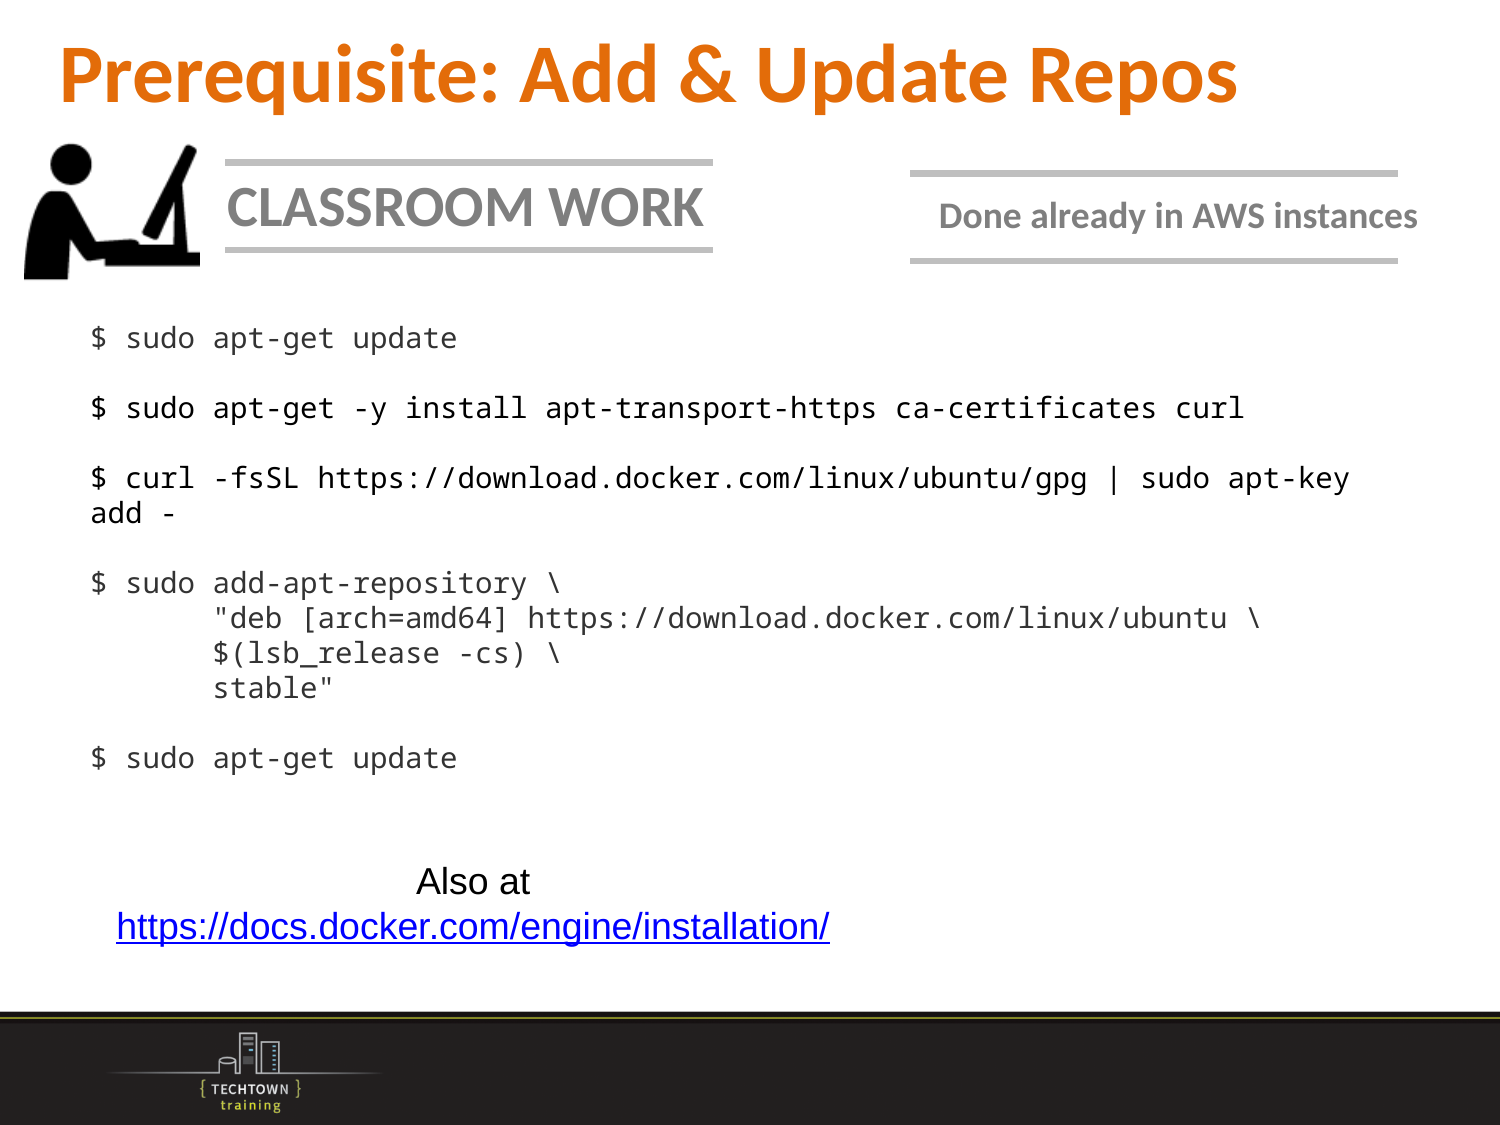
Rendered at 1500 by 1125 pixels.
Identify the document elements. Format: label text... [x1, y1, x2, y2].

list $ sudo apt-get update $ sudo apt-get -y install apt-transport-https ca-certificates curl $ curl -fsSL https://download.docker.com/linux/ubuntu/gpg | sudo apt-key add - $ sudo add-apt-repository \ "deb [arch=amd64] https://download.docker.com/linux/ubuntu \ $(lsb_release -cs) \ stable" $ sudo apt-get update [75, 269, 1425, 985]
title Prerequisite: Add & Update Repos [44, 24, 1456, 213]
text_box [24, 124, 776, 301]
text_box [897, 166, 1461, 262]
picture [0, 0, 1500, 1125]
text_box Also at https://docs.docker.com/engine/installation/ [98, 849, 849, 966]
